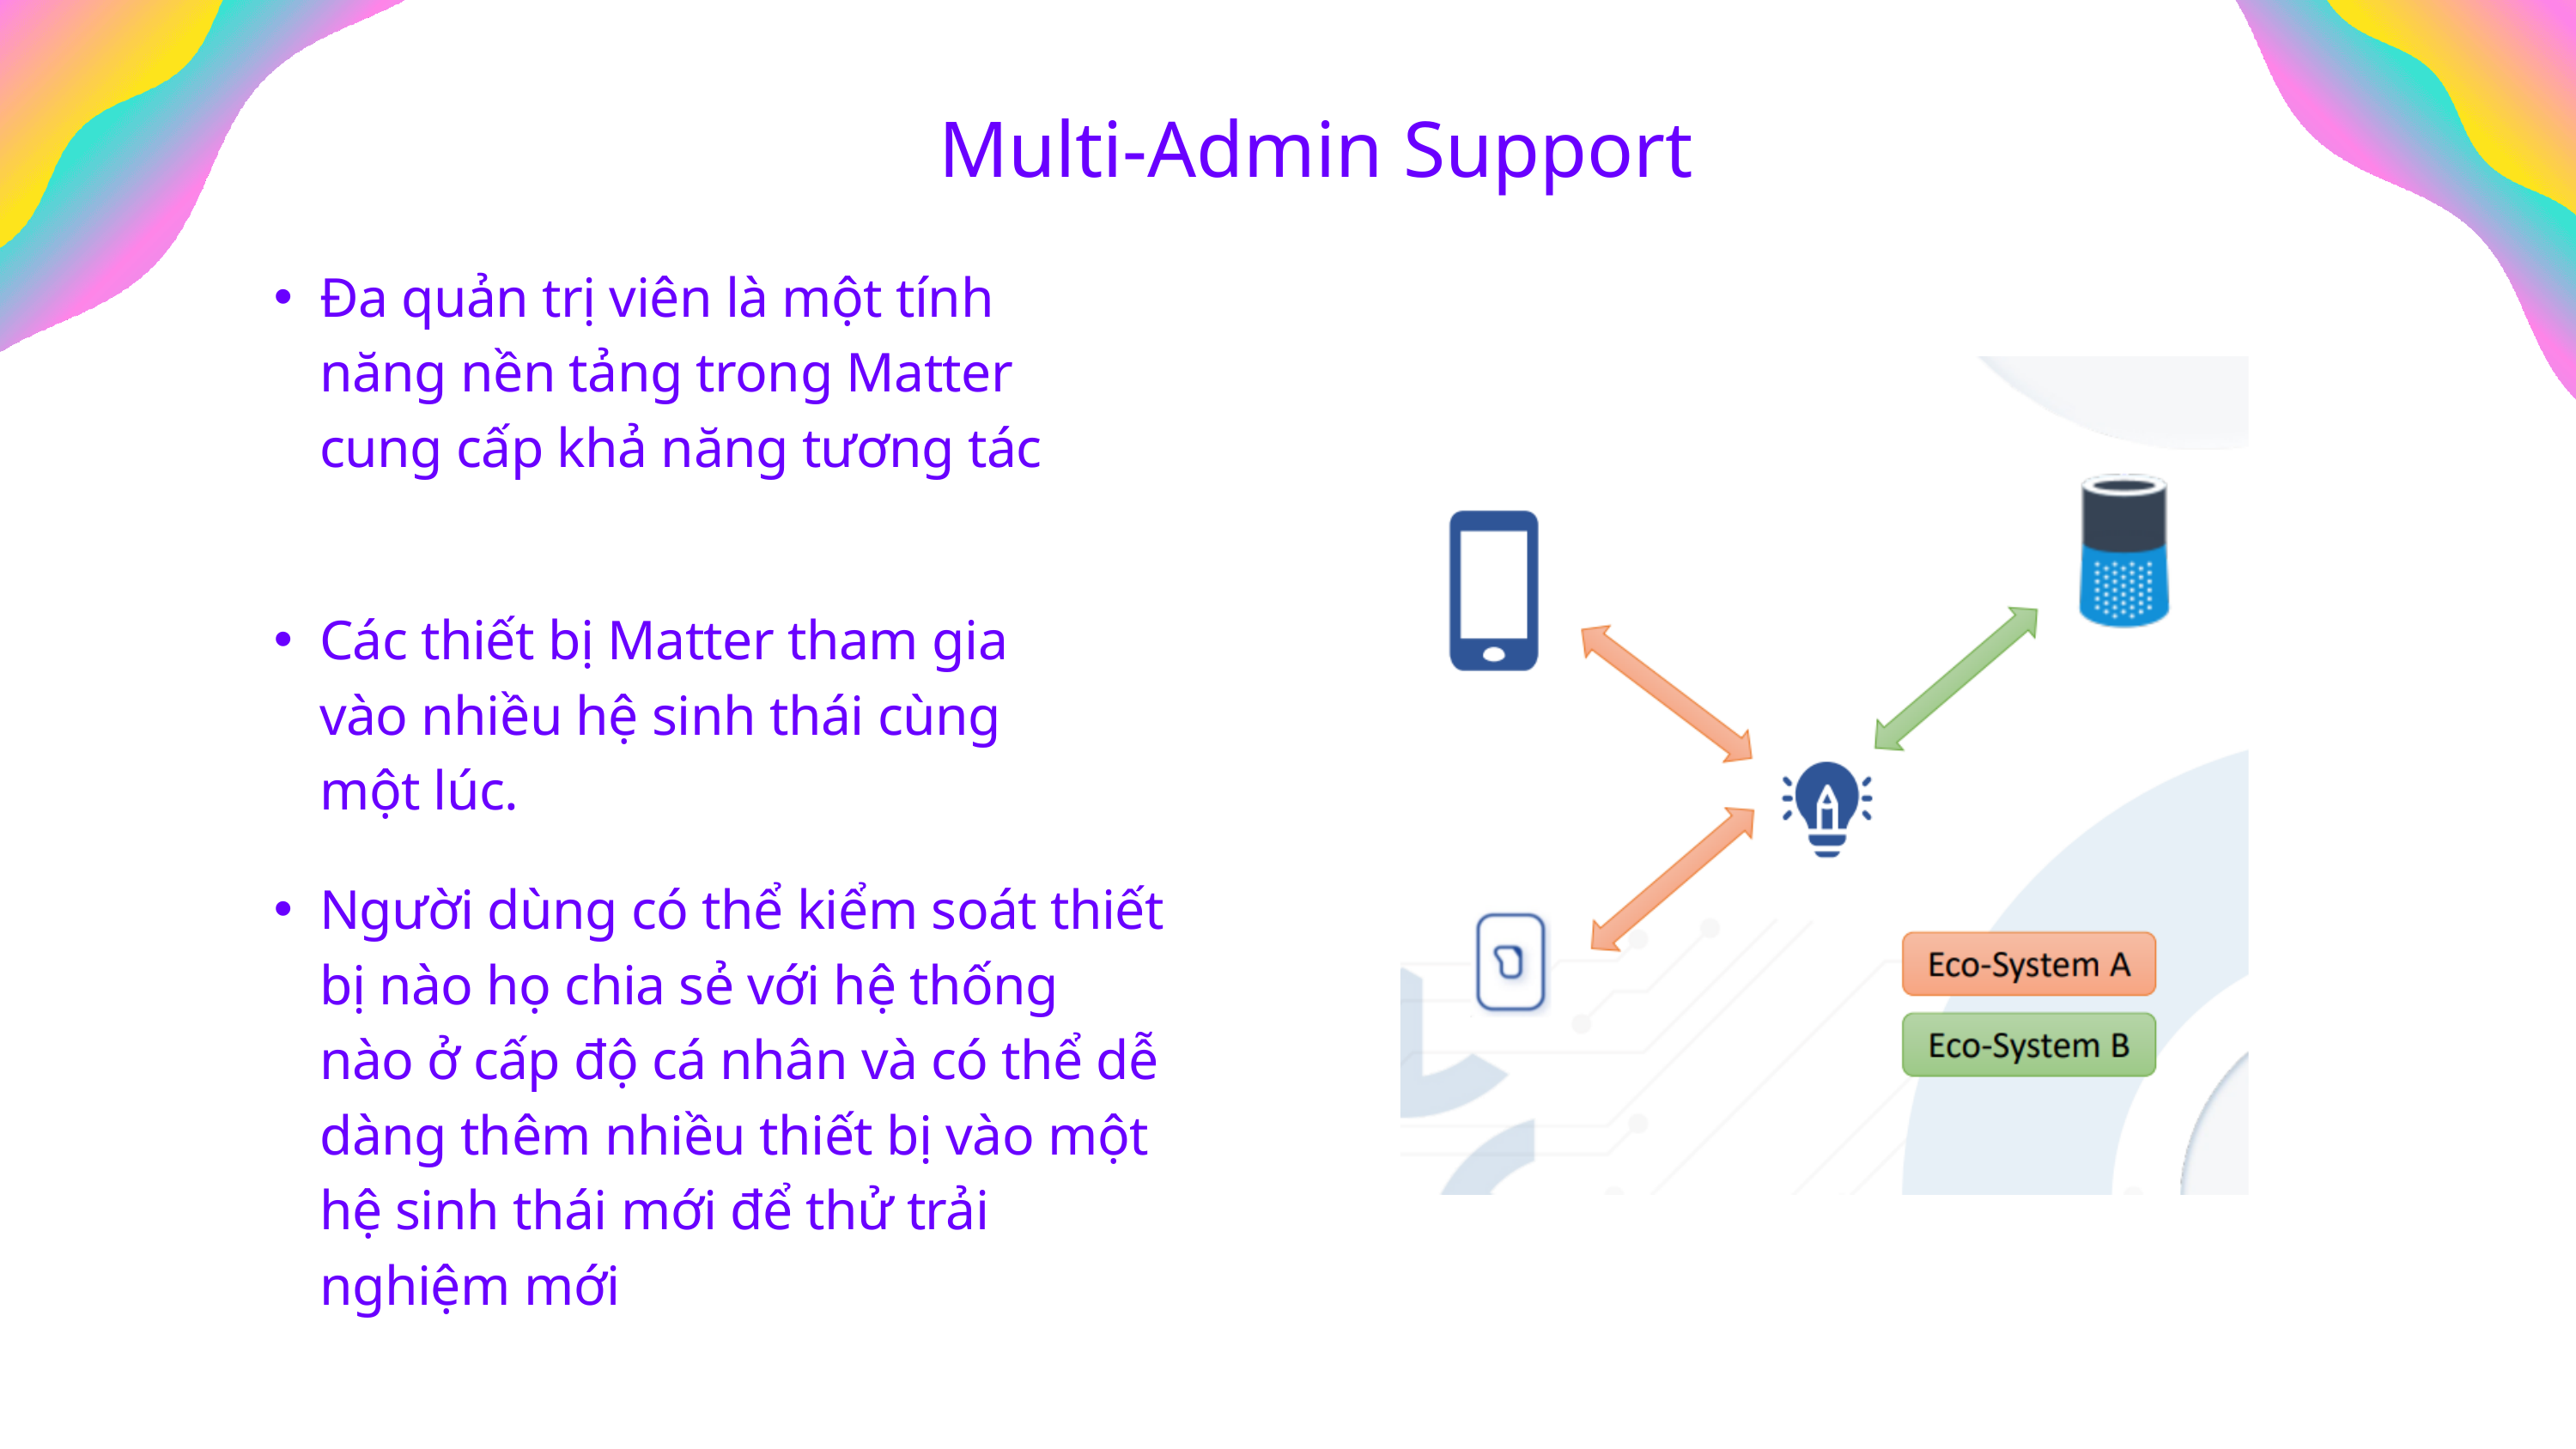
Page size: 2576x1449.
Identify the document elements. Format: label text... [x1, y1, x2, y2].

text_box Multi-Admin Support [861, 97, 1771, 192]
picture [0, 0, 457, 421]
text_box [1400, 356, 2249, 1195]
text_box Đa quản trị viên là một tính năng nền tảng trong Matter cung cấp khả năng tương tác [228, 252, 1048, 478]
text_box Người dùng có thể kiểm soát thiết bị nào họ chia sẻ với hệ thống nào ở cấp độ cá nhân và có thể dễ dàng thêm nhiều thiết bị vào một hệ sinh thái mới để thử trải nghiệm mới [228, 864, 1165, 1316]
picture [2174, 0, 2576, 402]
text_box Các thiết bị Matter tham gia vào nhiều hệ sinh thái cùng một lúc. [228, 595, 1107, 822]
